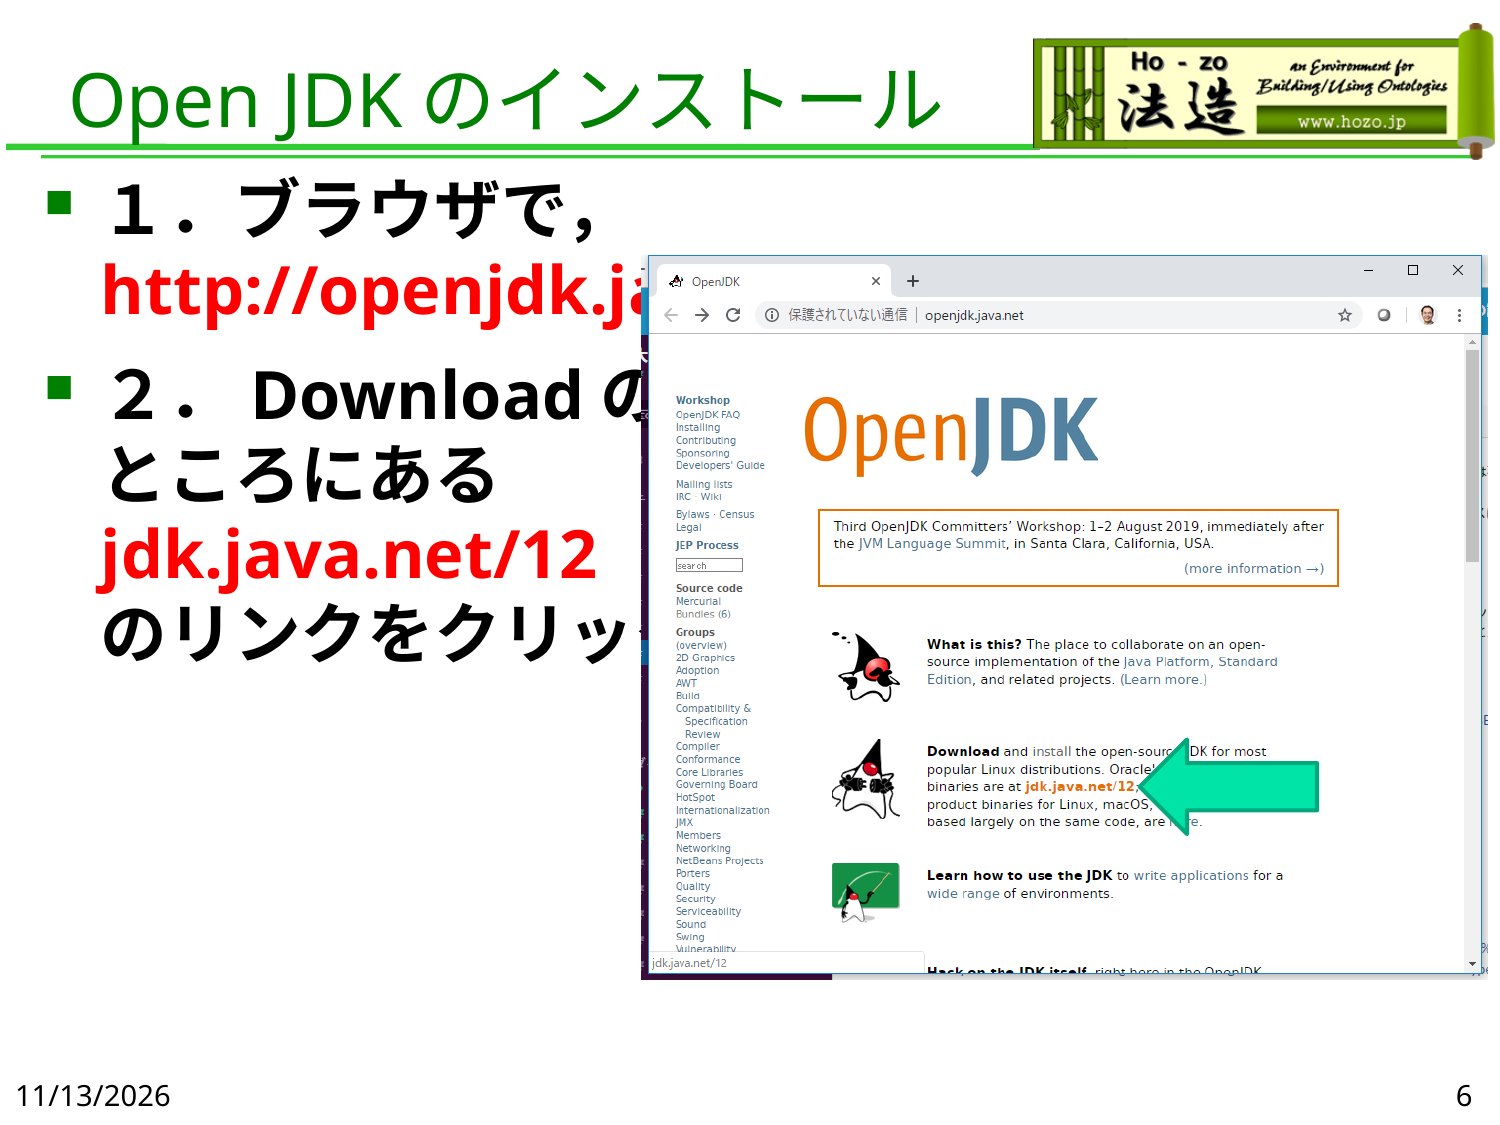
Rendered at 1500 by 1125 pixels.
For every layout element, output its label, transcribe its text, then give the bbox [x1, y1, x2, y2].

title Open JDKのインストール [53, 23, 1034, 150]
picture [641, 255, 1488, 980]
slide_number 6 [1174, 1049, 1488, 1125]
list １．ブラウザで，http://openjdk.java.net/ を開く ２．Downloadの ところにある jdk.java.net/12 のリンクをクリック [29, 160, 1436, 1007]
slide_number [0, 1049, 313, 1125]
picture [1033, 23, 1495, 160]
